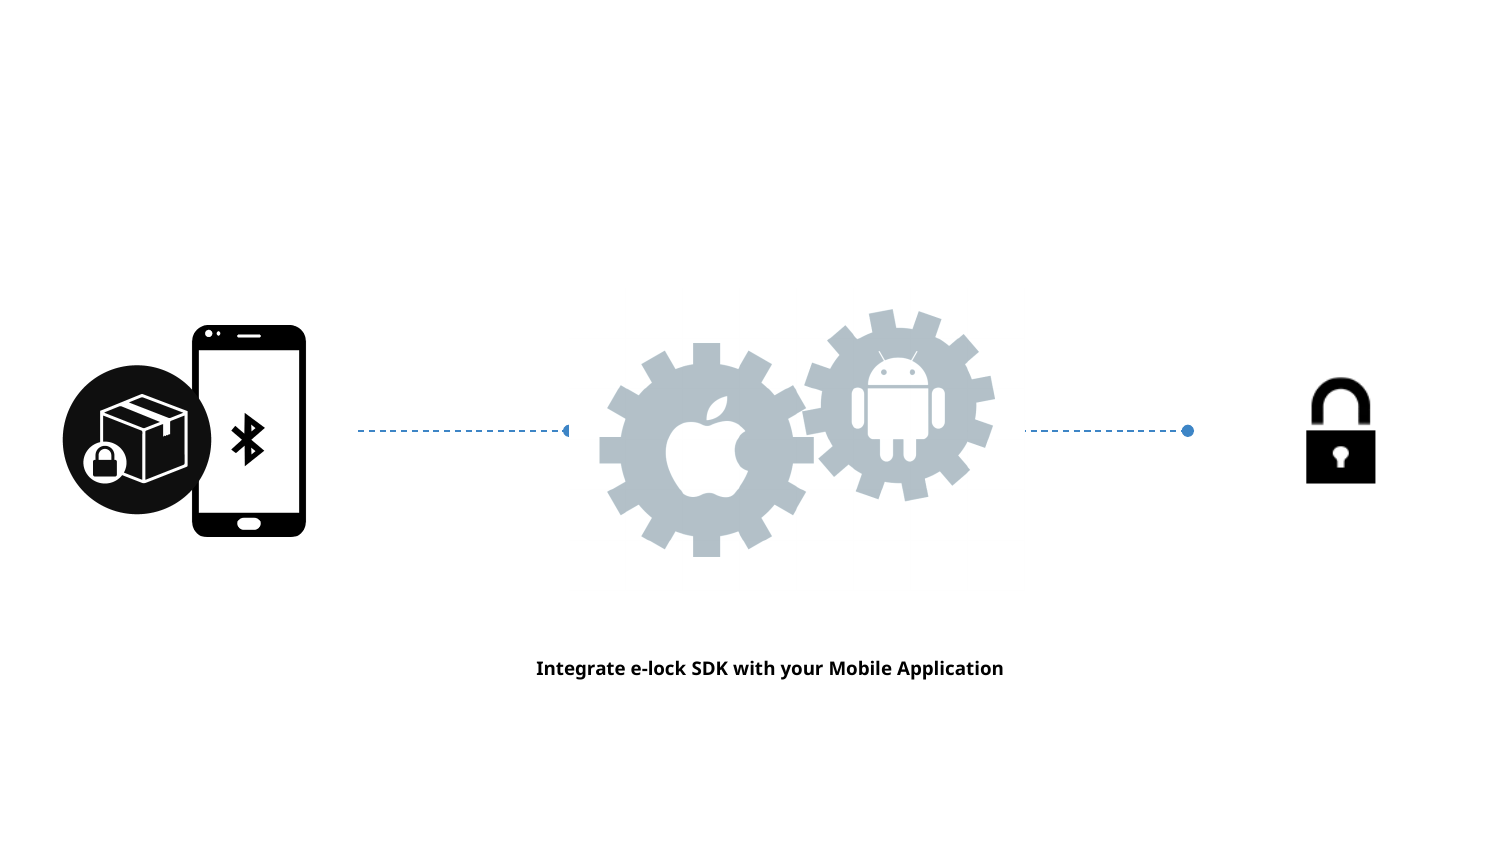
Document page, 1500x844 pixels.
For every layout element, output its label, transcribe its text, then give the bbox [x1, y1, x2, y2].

text_box Integrate e-lock SDK with your Mobile Application [521, 619, 1045, 675]
picture [568, 287, 1025, 592]
picture [1075, 231, 1500, 631]
picture [46, 325, 354, 537]
